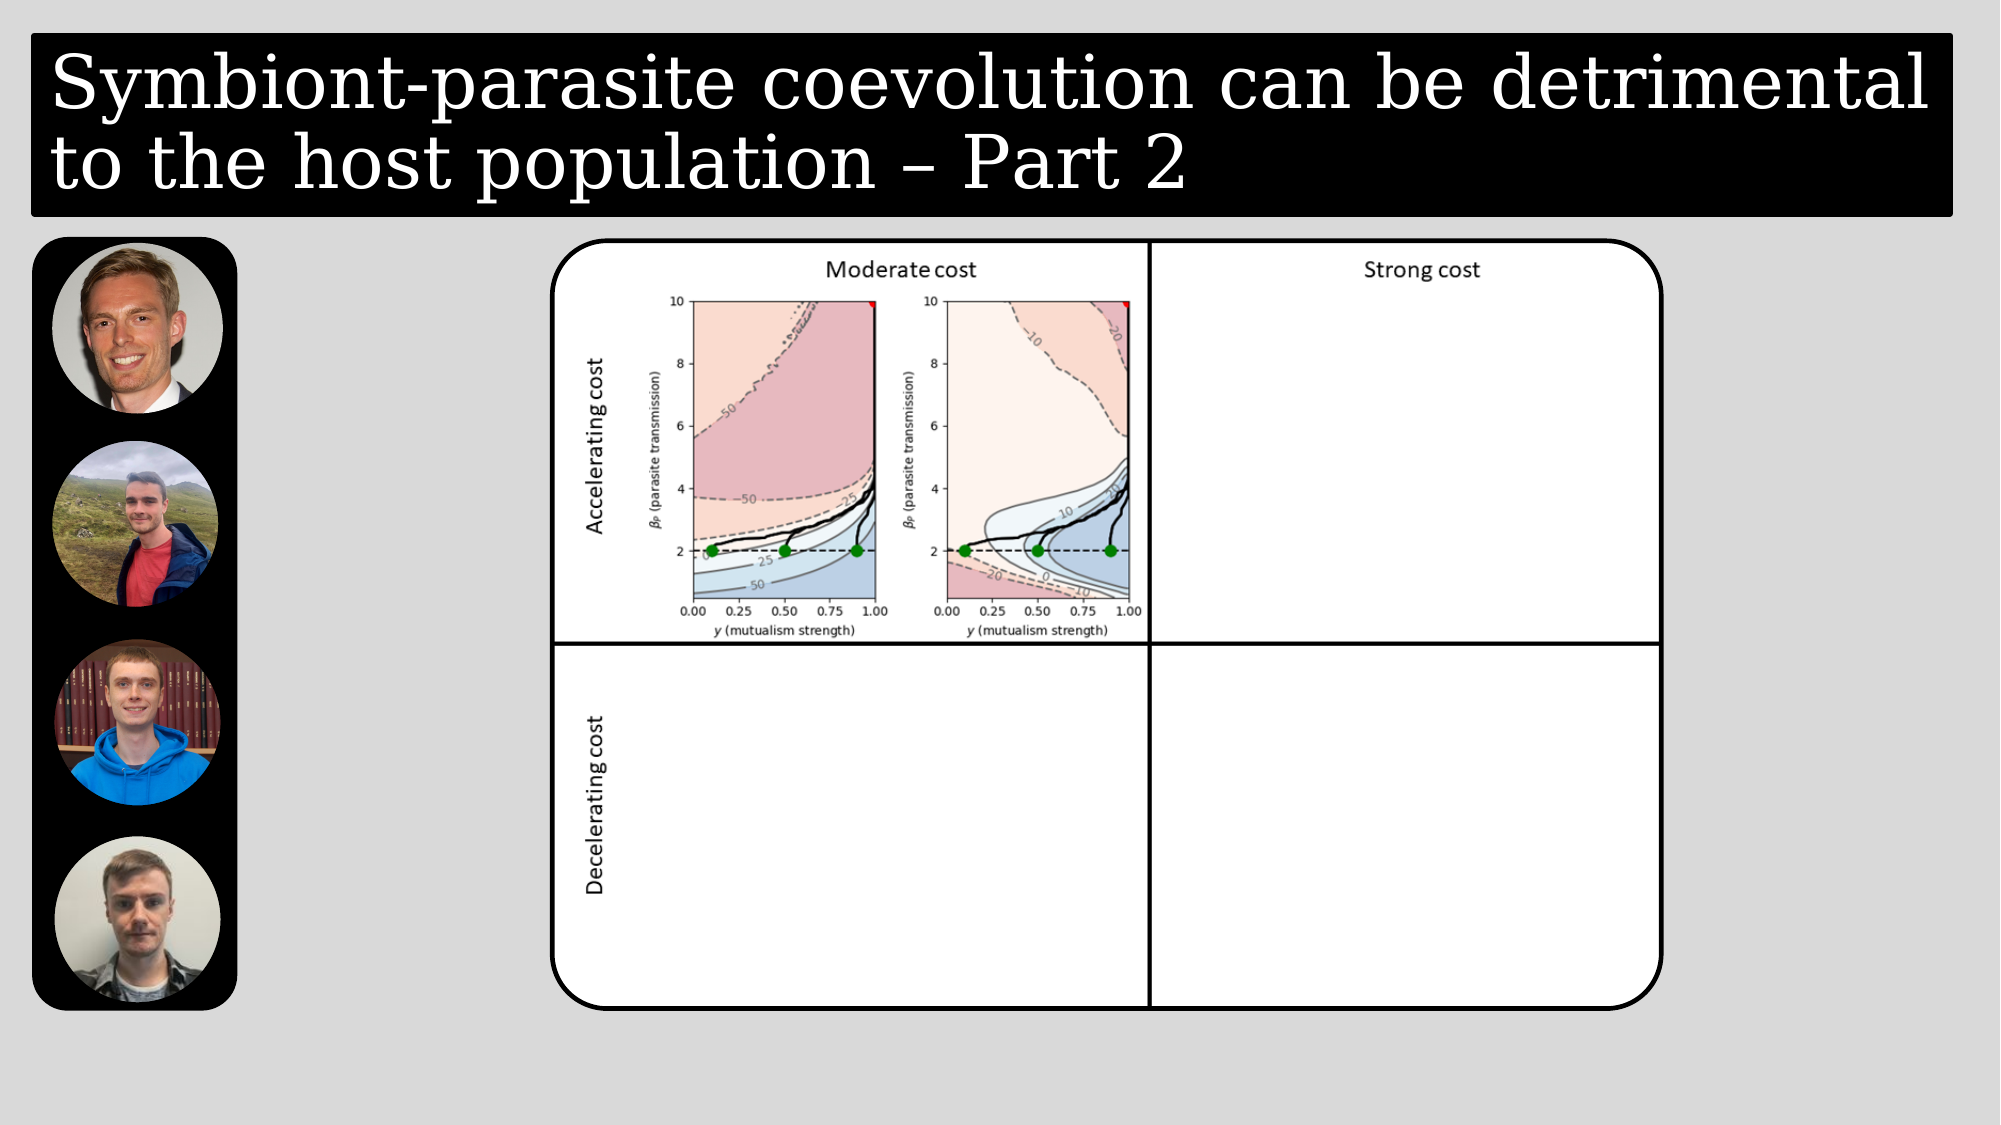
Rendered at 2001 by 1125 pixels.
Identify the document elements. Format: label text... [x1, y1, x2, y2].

title Symbiont-parasite coevolution can be detrimental to the host population – Part 2 [31, 33, 1953, 217]
picture [49, 438, 221, 610]
picture [52, 636, 223, 808]
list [552, 240, 1662, 1009]
picture [52, 833, 223, 1005]
picture [52, 242, 223, 414]
